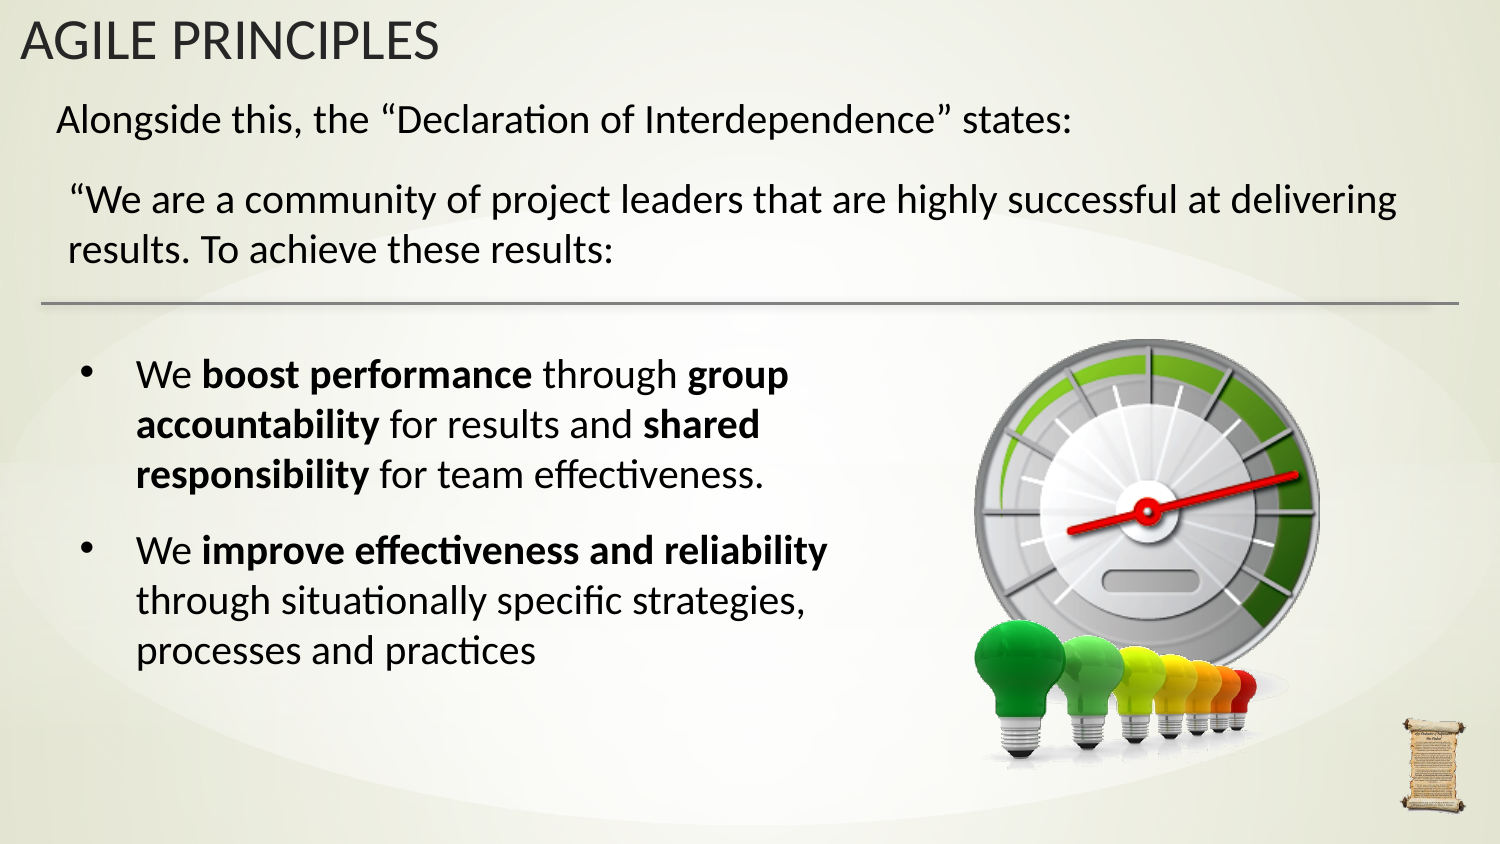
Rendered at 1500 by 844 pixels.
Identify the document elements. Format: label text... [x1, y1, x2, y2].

picture [974, 338, 1320, 770]
text_box We improve effectiveness and reliability through situationally specific strategies, processes and practices [64, 515, 869, 680]
text_box We boost performance through group accountability for results and shared responsibility for team effectiveness. [64, 339, 928, 504]
picture [1399, 717, 1468, 815]
